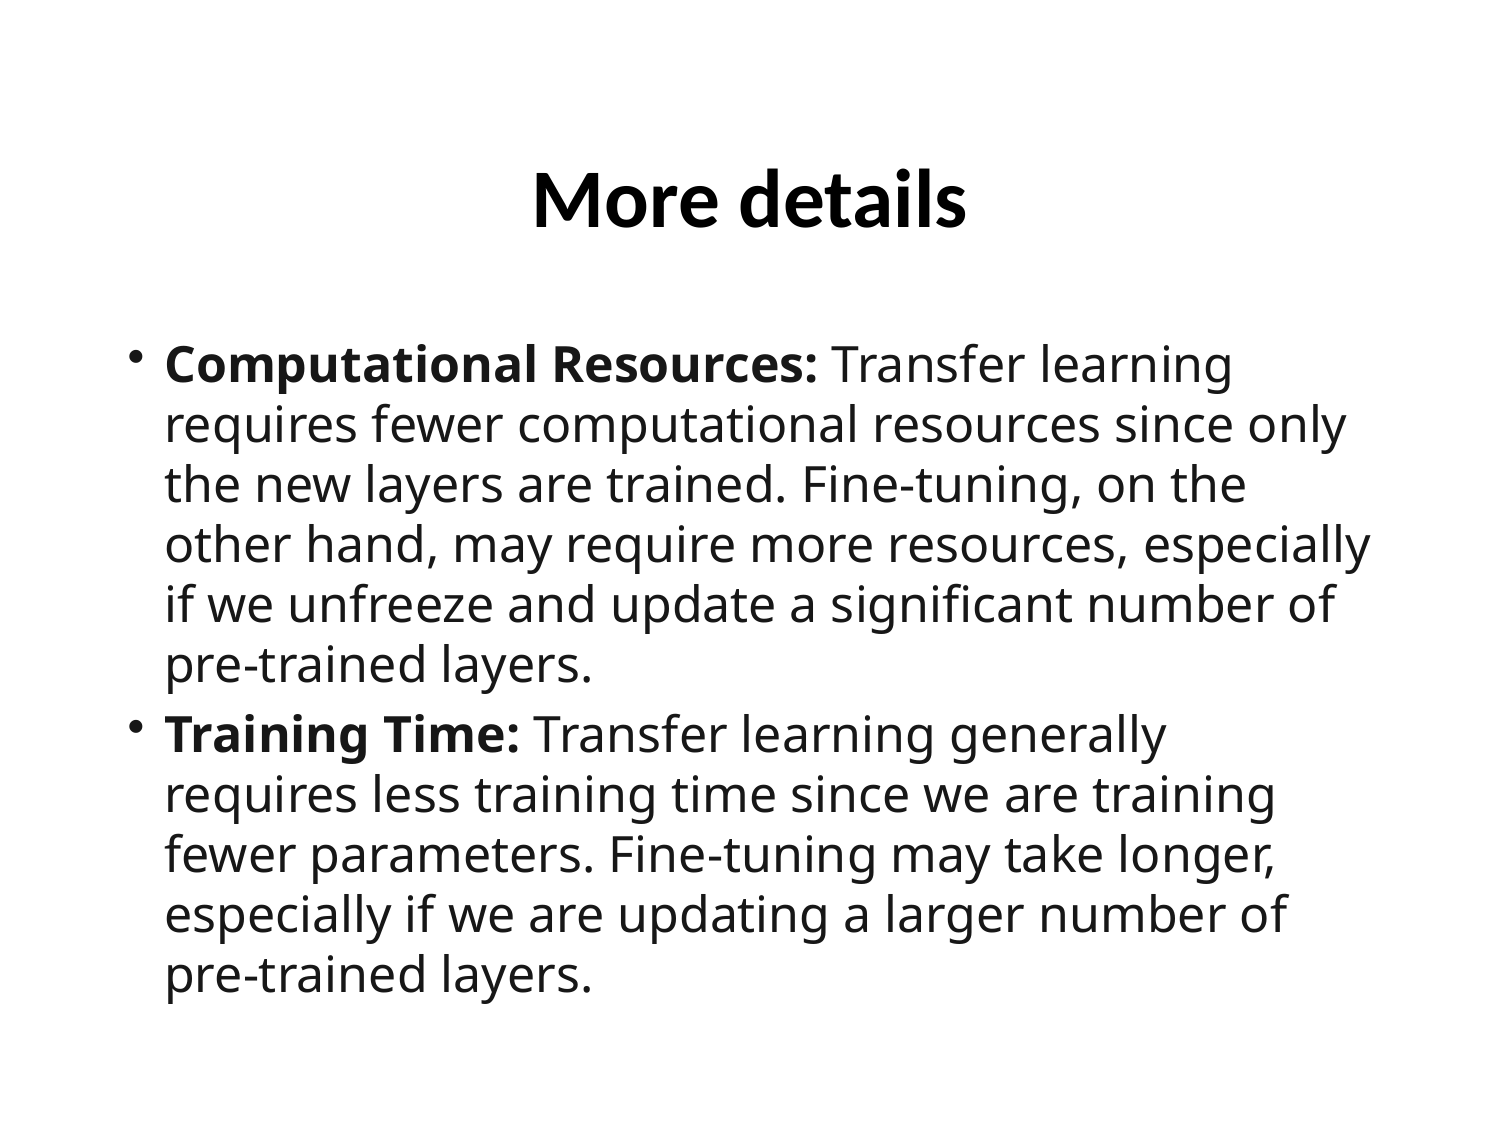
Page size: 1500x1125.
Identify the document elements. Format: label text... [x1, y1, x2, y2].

title More details [112, 99, 1388, 288]
list Computational Resources: Transfer learning requires fewer computational resources since only the new layers are trained. Fine-tuning, on the other hand, may require more resources, especially if we unfreeze and update a significant number of pre-trained layers. Training Time: Transfer learning generally requires less training time since we are training fewer parameters. Fine-tuning may take longer, especially if we are updating a larger number of pre-trained layers. [112, 324, 1388, 1000]
